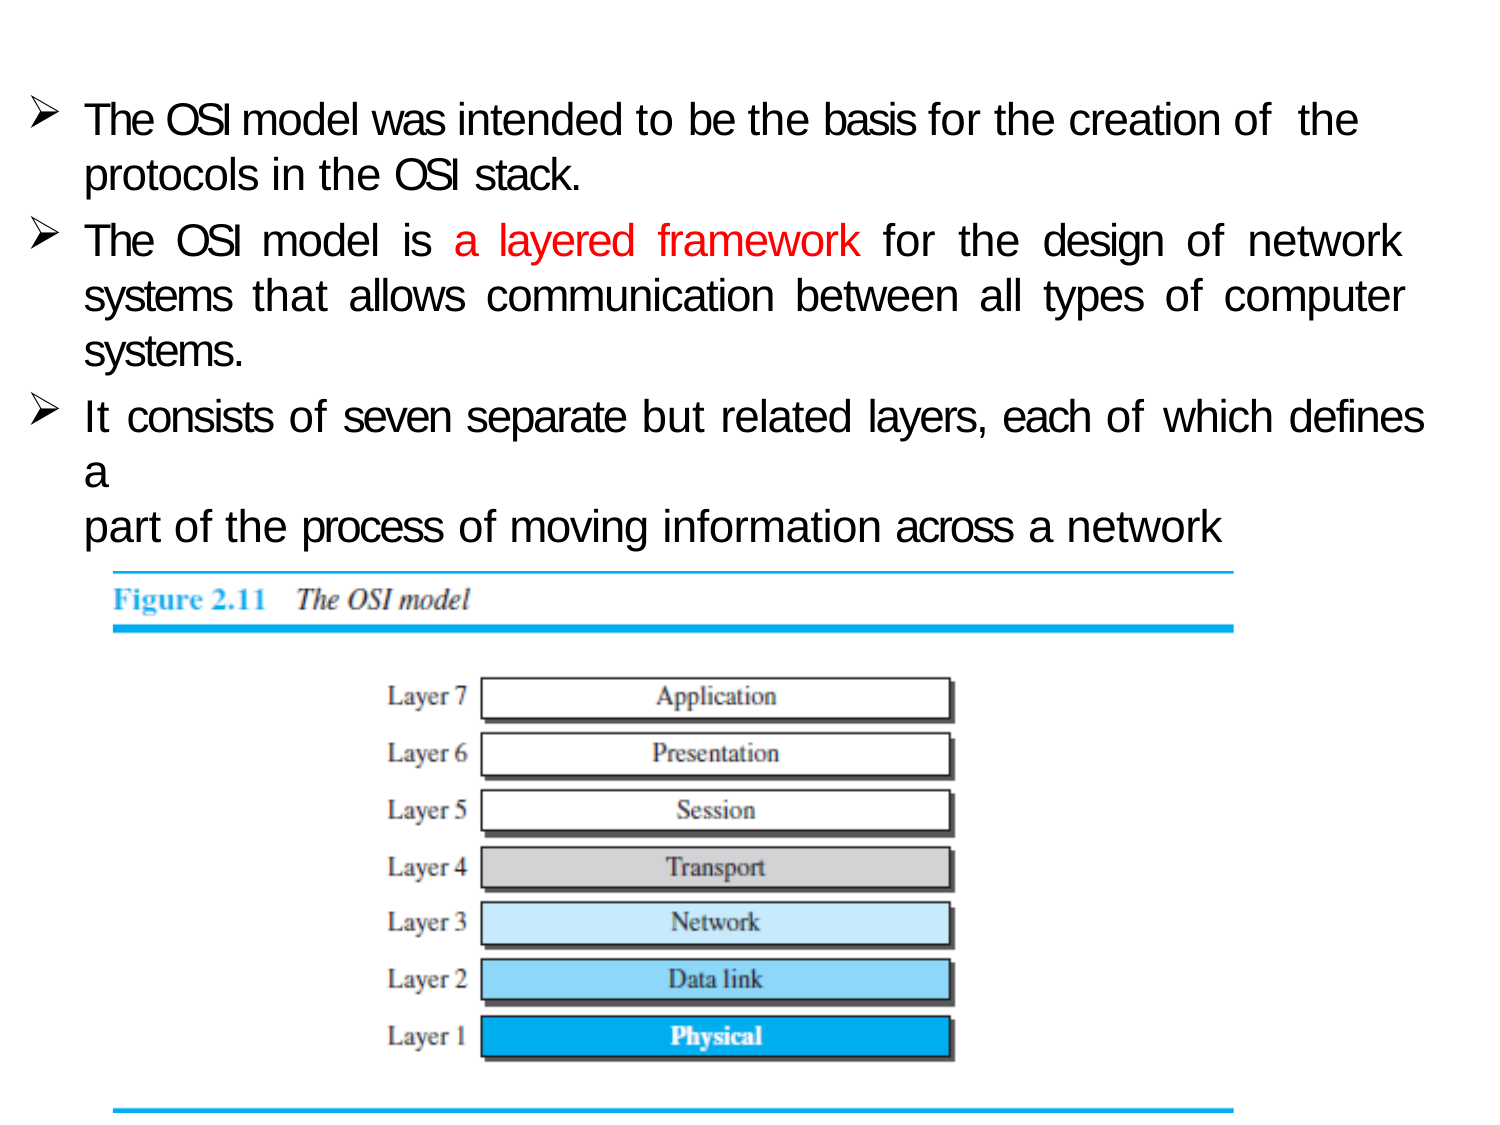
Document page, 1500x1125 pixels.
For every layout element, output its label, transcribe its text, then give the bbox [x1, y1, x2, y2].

text_box The OSI model was intended to be the basis for the creation of the protocols in the OSI stack. The OSI model is a layered framework for the design of network systems that allows communication between all types of computer systems. It consists of seven separate but related layers, each of which defines a part of the process of moving information across a network [24, 87, 1426, 552]
text_box [112, 571, 1234, 1113]
